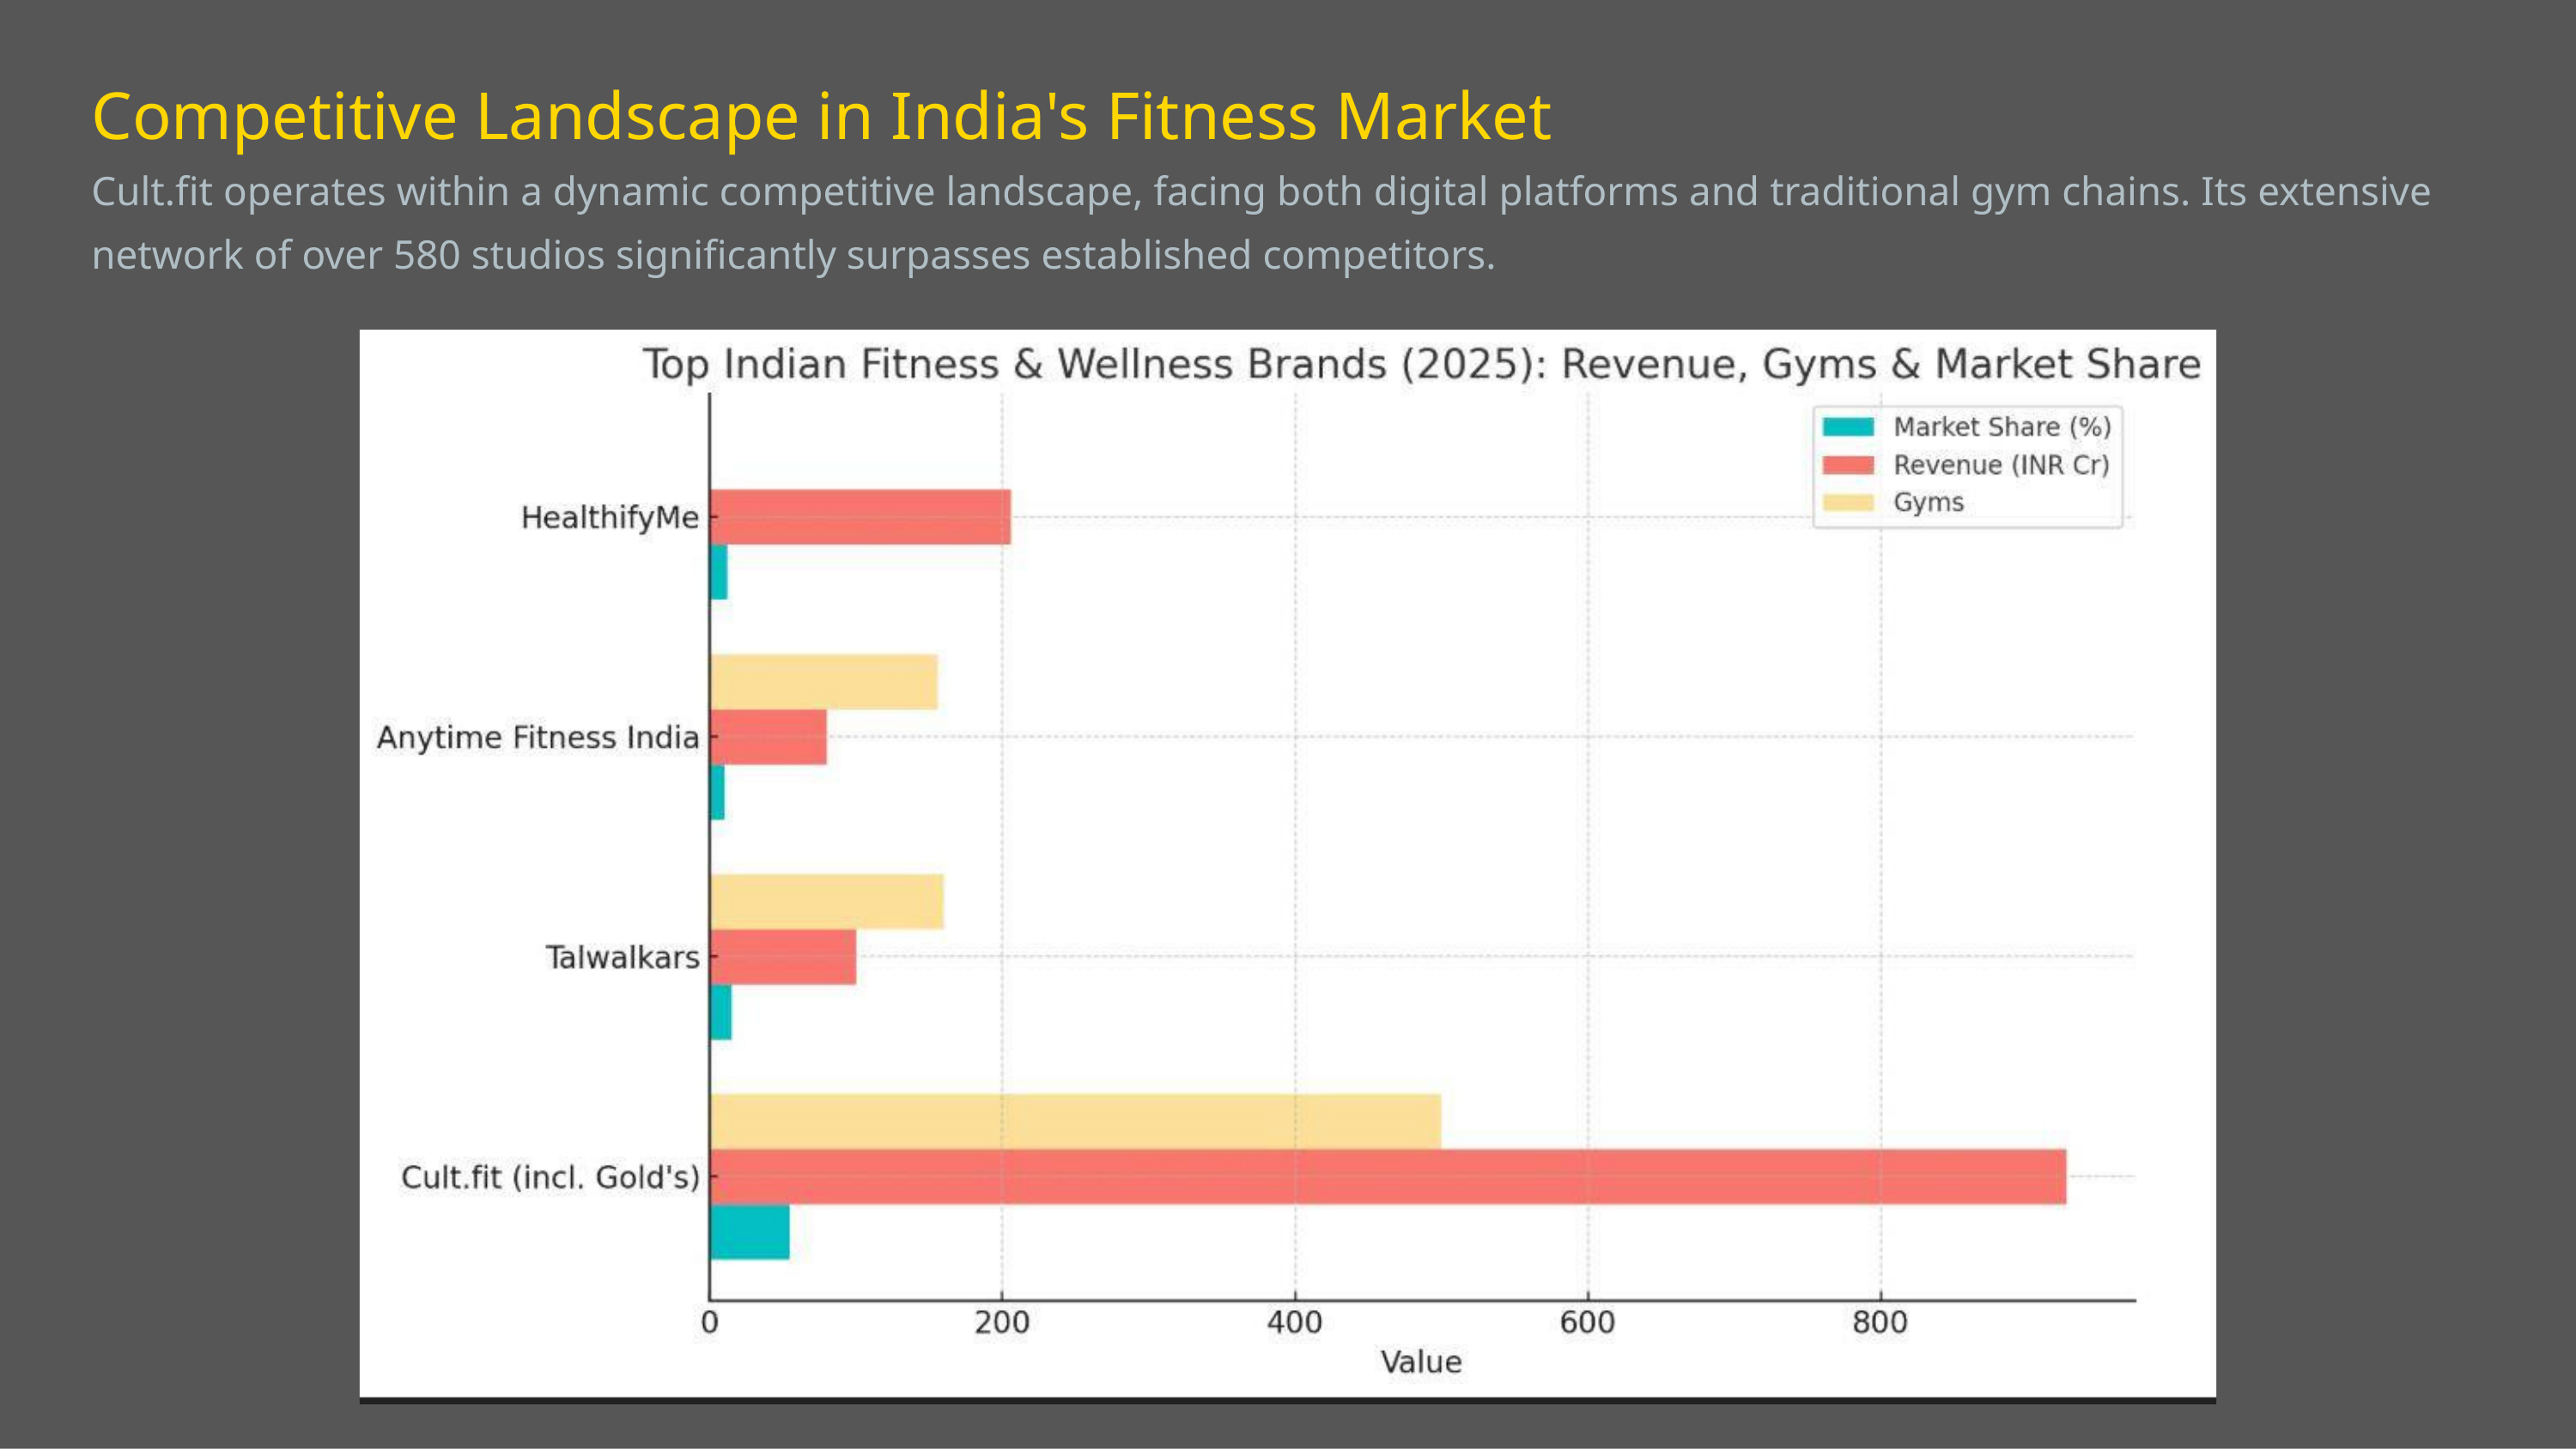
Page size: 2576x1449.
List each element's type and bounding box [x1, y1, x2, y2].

text_box [0, 0, 2576, 1449]
